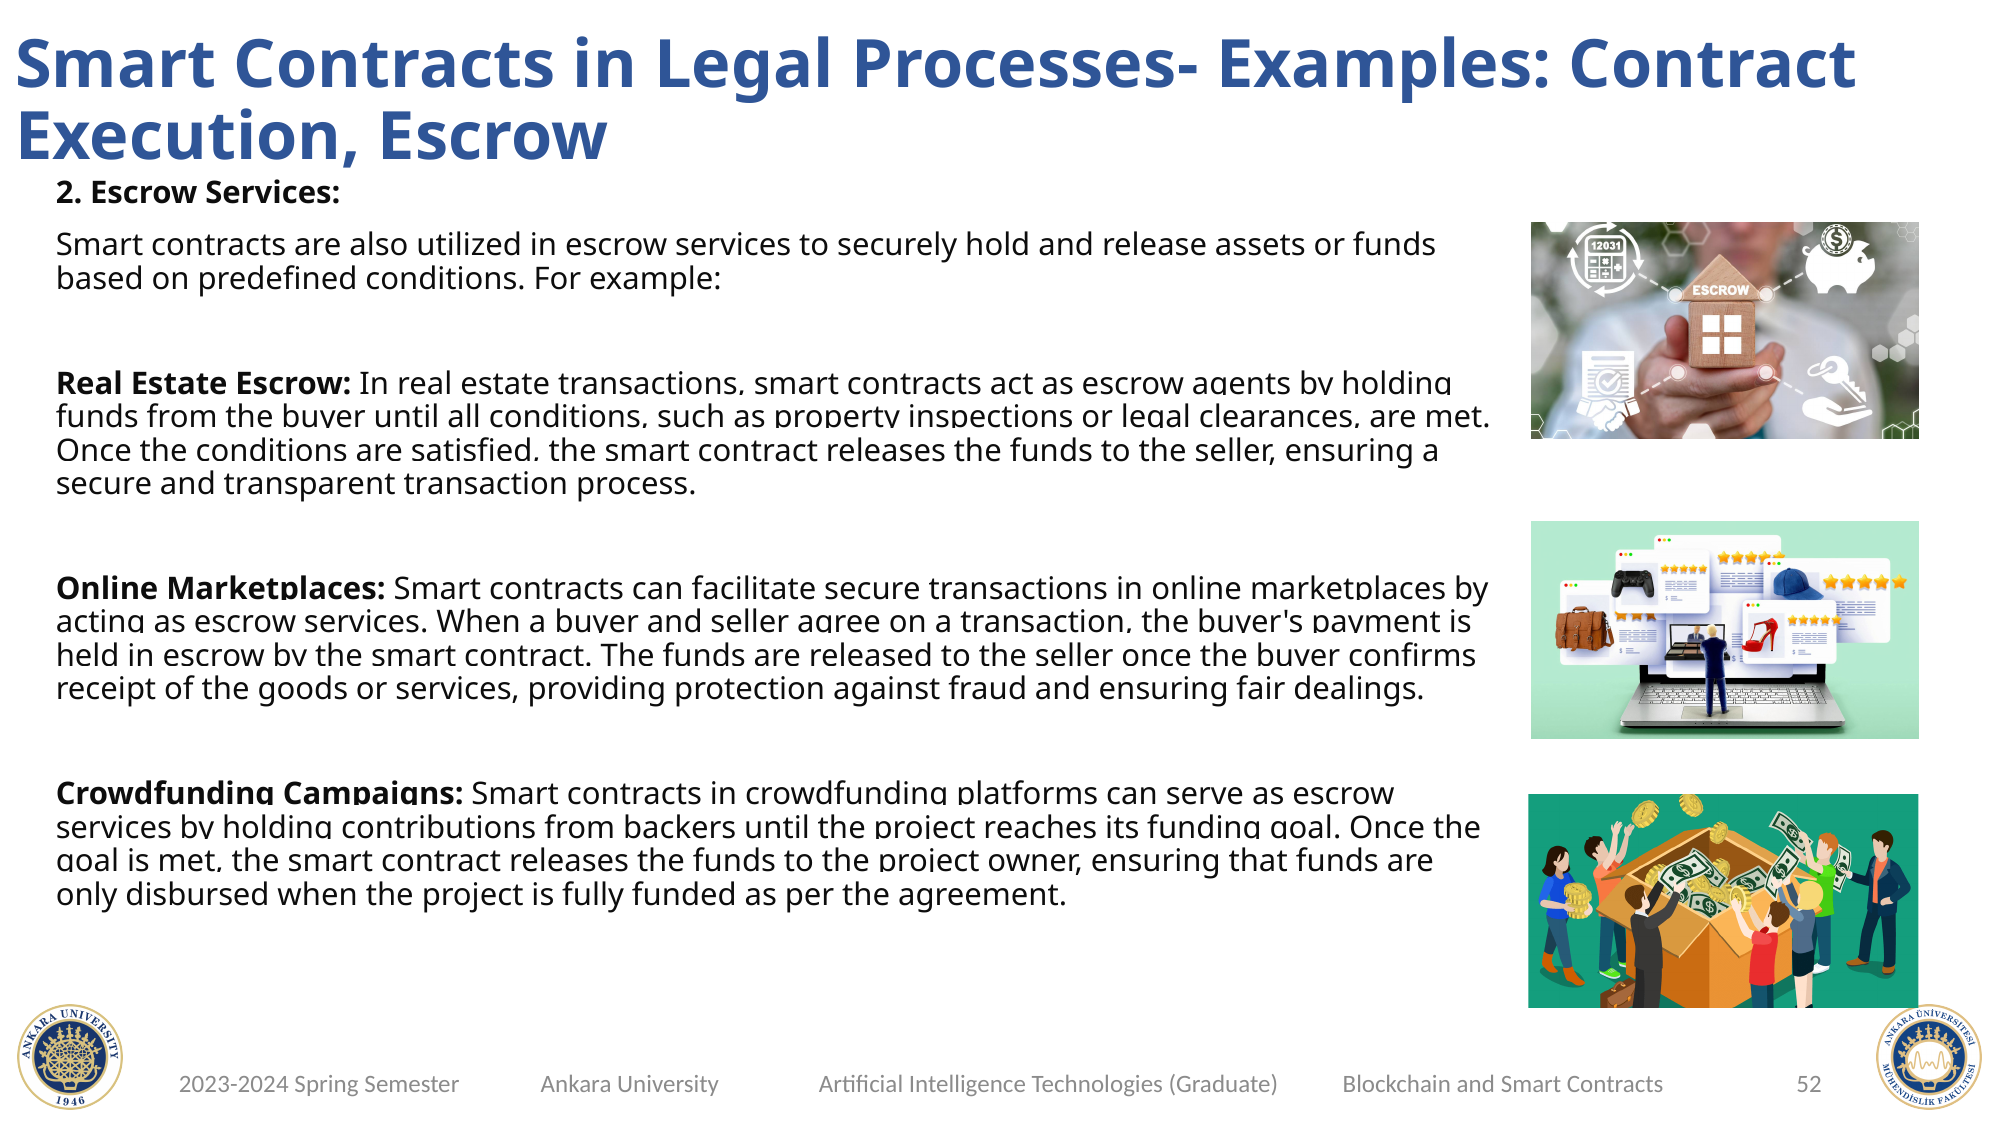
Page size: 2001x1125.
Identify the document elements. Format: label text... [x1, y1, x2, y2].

picture [1530, 222, 1919, 439]
picture [1528, 794, 1982, 1110]
list 2. Escrow Services: Smart contracts are also utilized in escrow services to securely hold and release assets or funds based on predefined conditions. For example: Real Estate Escrow: In real estate transactions, smart contracts act as escrow agents by holding funds from the buyer until all conditions, such as property inspections or legal clearances, are met. Once the conditions are satisfied, the smart contract releases the funds to the seller, ensuring a secure and transparent transaction process. Online Marketplaces: Smart contracts can facilitate secure transactions in online marketplaces by acting as escrow services. When a buyer and seller agree on a transaction, the buyer's payment is held in escrow by the smart contract. The funds are released to the seller once the buyer confirms receipt of the goods or services, providing protection against fraud and ensuring fair dealings. Crowdfunding Campaigns: Smart contracts in crowdfunding platforms can serve as escrow services by holding contributions from backers until the project reaches its funding goal. Once the goal is met, the smart contract releases the funds to the project owner, ensuring that funds are only disbursed when the project is fully funded as per the agreement. [40, 168, 1515, 946]
picture [1530, 521, 1919, 740]
title Smart Contracts in Legal Processes- Examples: Contract Execution, Escrow [0, 36, 2000, 168]
slide_number 52 [1751, 1052, 1837, 1113]
picture [17, 1004, 123, 1110]
